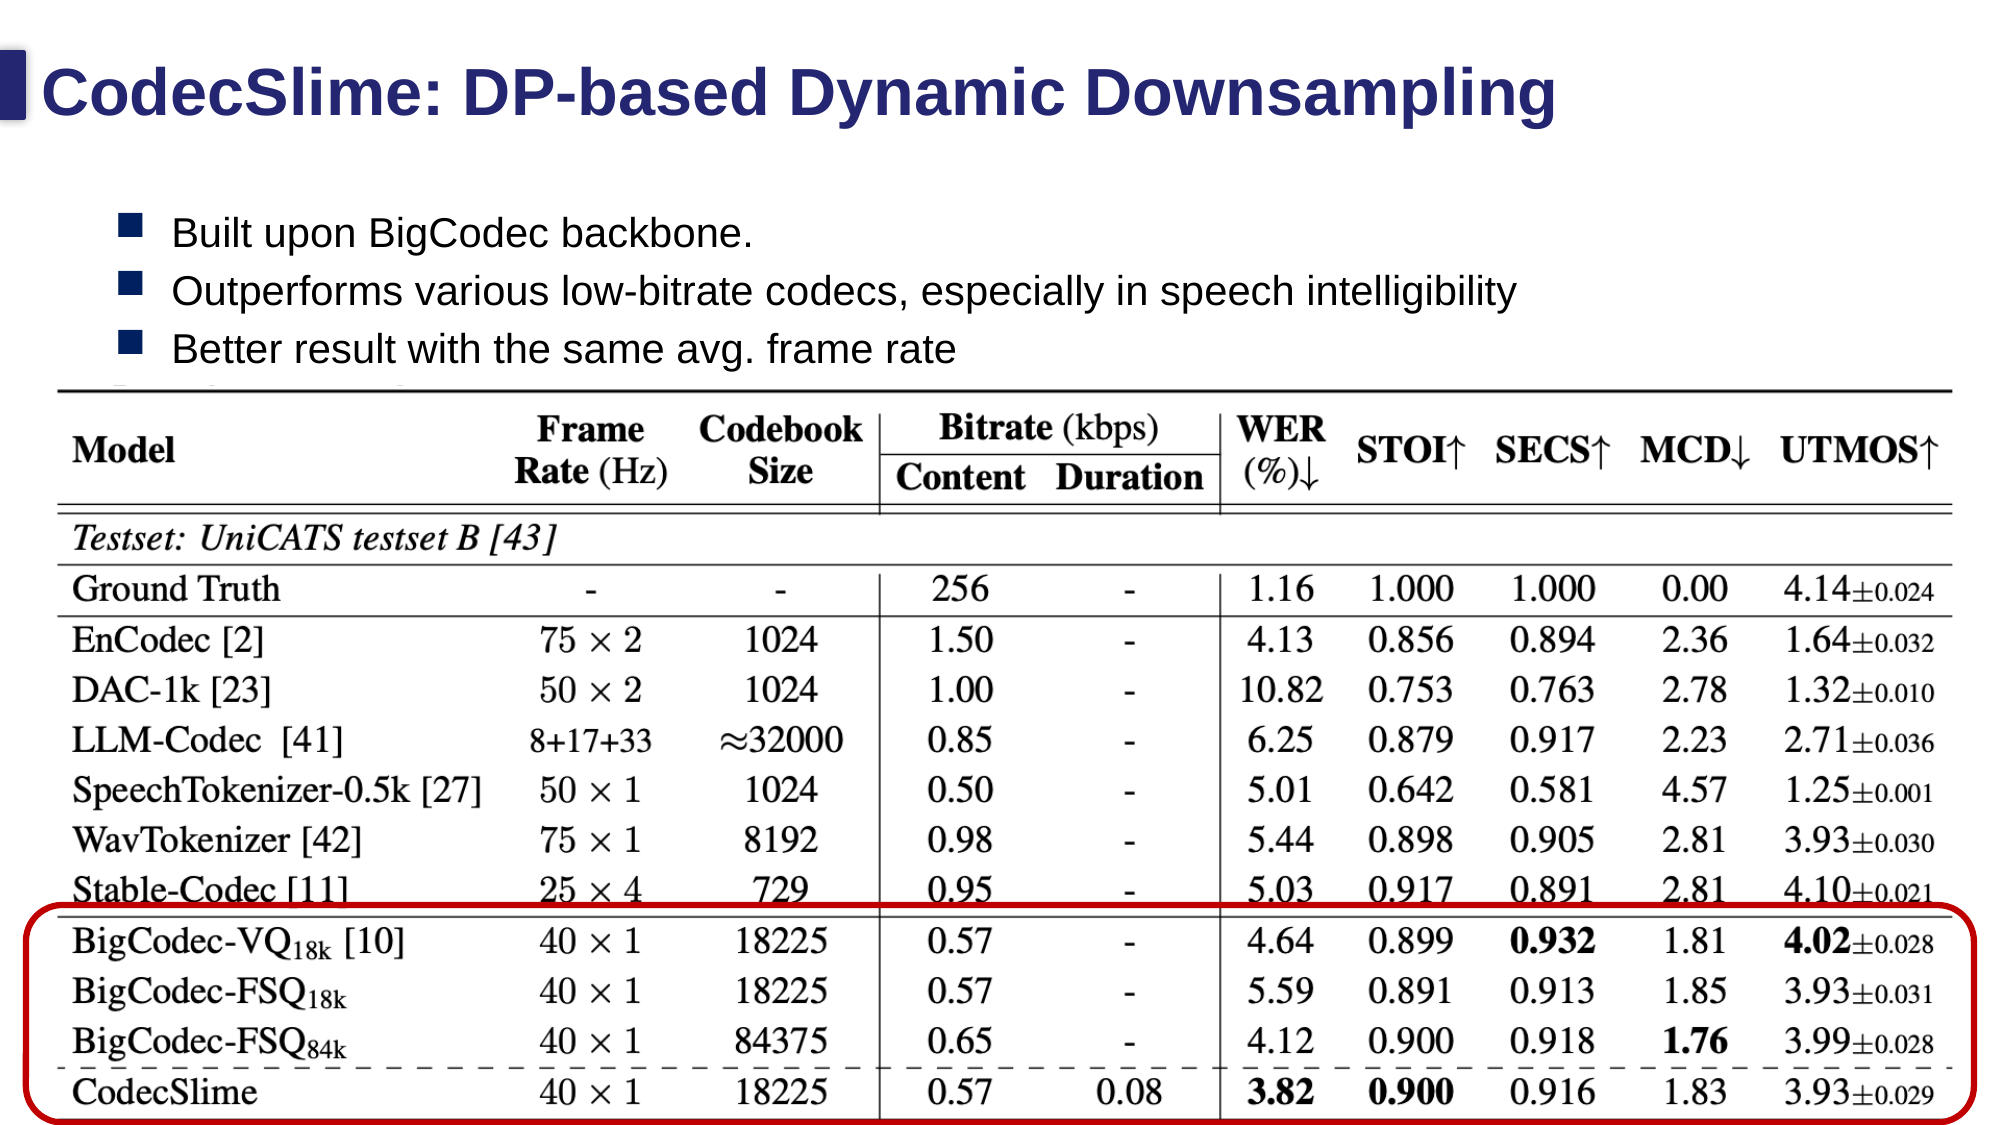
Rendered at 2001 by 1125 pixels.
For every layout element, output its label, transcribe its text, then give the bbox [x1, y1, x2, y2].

list Built upon BigCodec backbone. Outperforms various low-bitrate codecs, especially in speech intelligibility Better result with the same avg. frame rate [99, 197, 1914, 382]
text_box [1960, 910, 1977, 1118]
text_box [23, 914, 35, 1114]
picture [41, 385, 1953, 1125]
title CodecSlime: DP-based Dynamic Downsampling [25, 0, 1969, 199]
